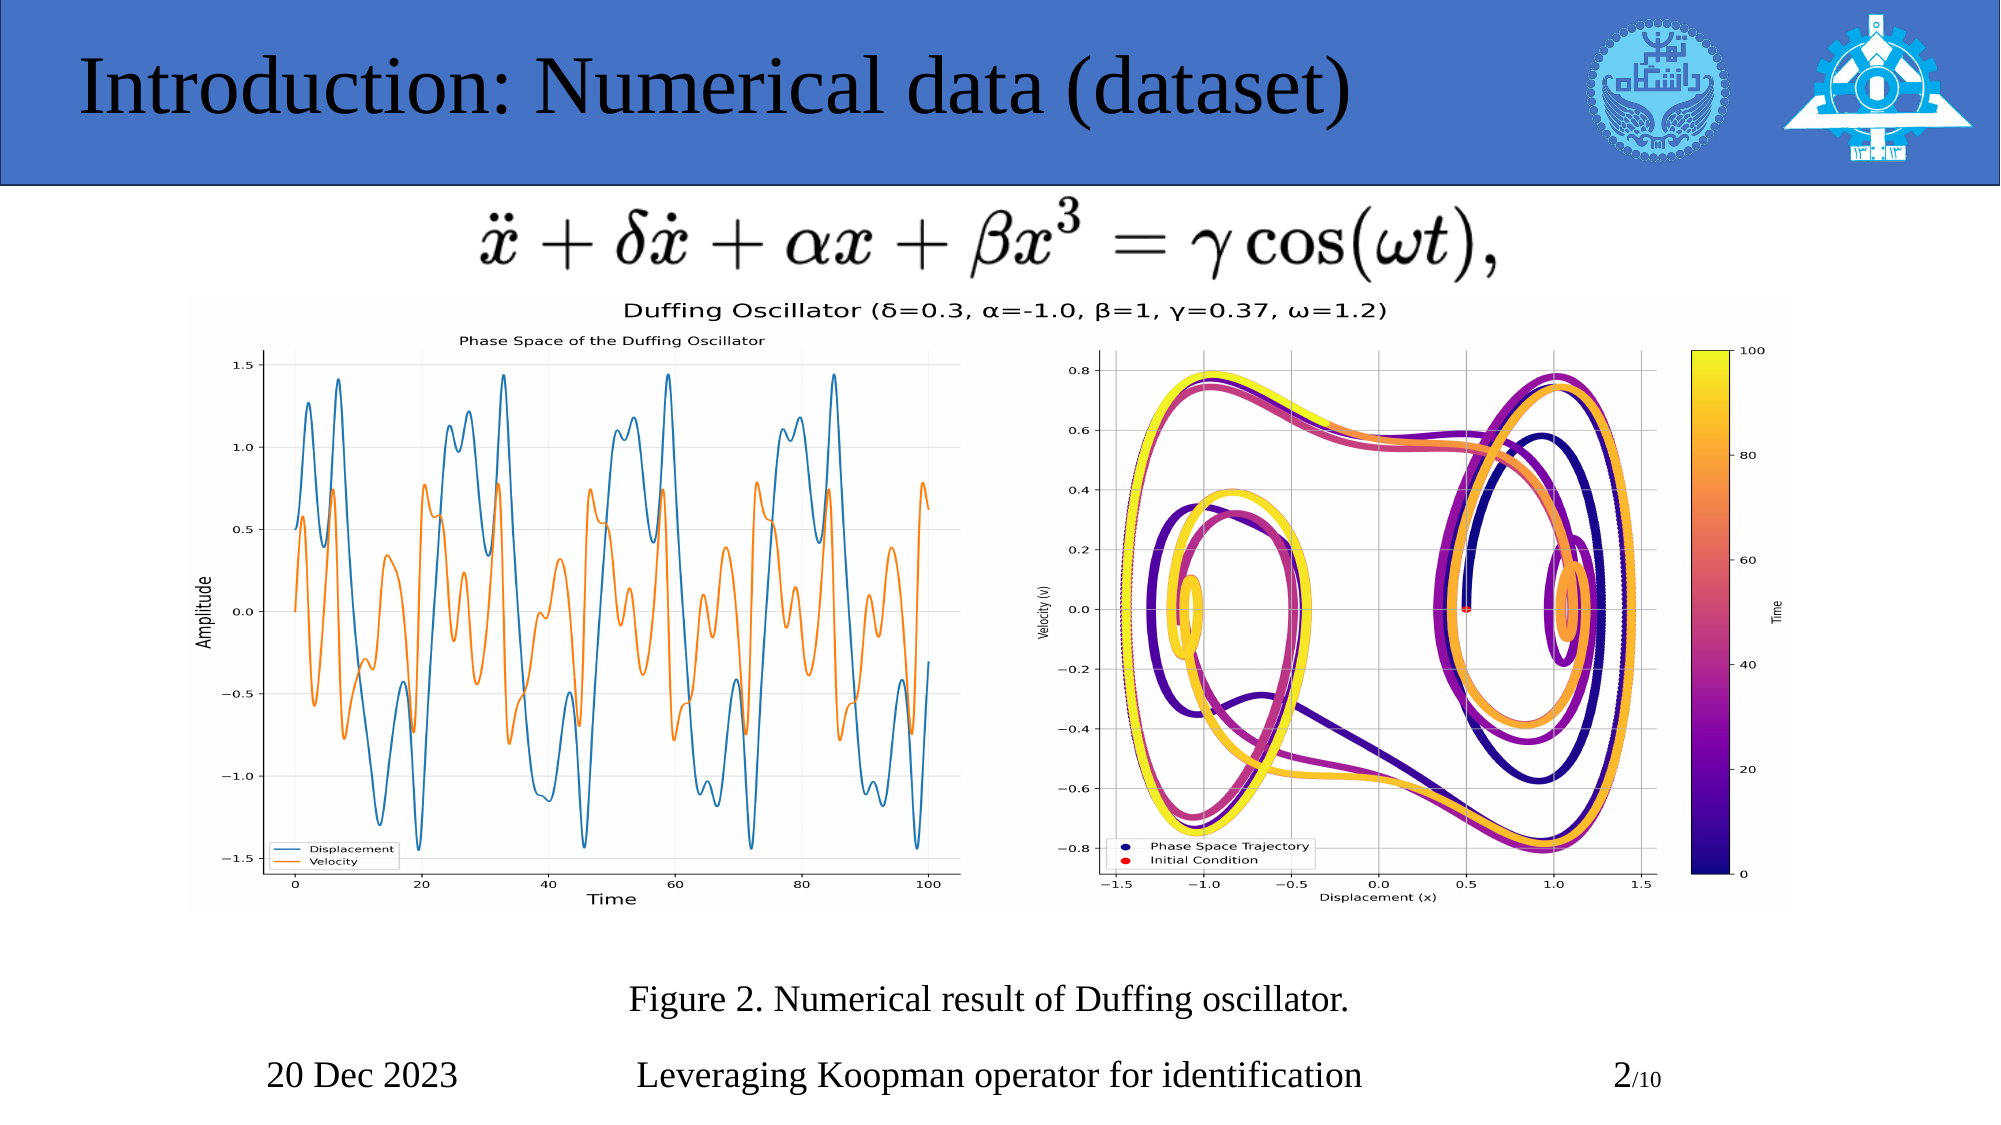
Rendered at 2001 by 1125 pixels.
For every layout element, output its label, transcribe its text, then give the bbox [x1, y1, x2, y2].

picture [477, 187, 1502, 291]
picture [1578, 12, 1738, 163]
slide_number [137, 1042, 588, 1103]
picture [1780, 12, 1975, 163]
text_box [185, 296, 1794, 1021]
footer Leveraging Koopman operator for identification [611, 1042, 1389, 1103]
text_box Introduction: Numerical data (dataset) [63, 22, 1389, 138]
slide_number 2/10 [1412, 1042, 1863, 1103]
text_box [0, 0, 2000, 186]
